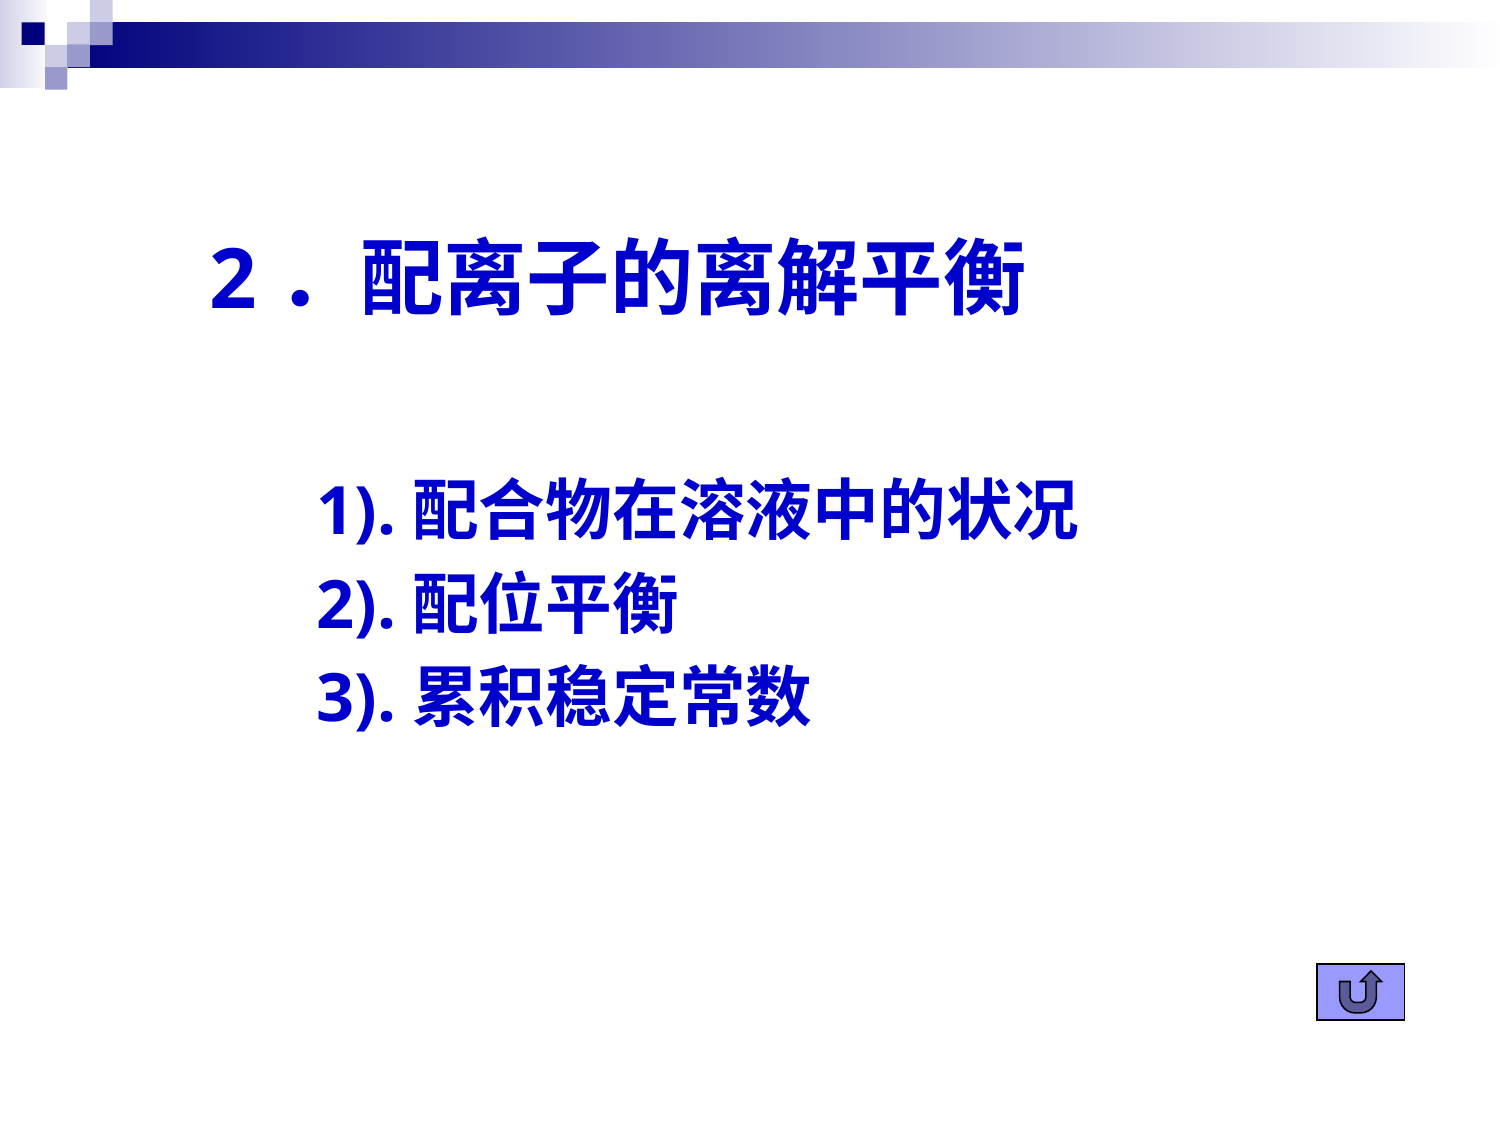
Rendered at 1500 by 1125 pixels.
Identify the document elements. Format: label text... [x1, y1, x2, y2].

text_box [1316, 964, 1405, 1021]
list 1).配合物在溶液中的状况 2).配位平衡 3).累积稳定常数 [300, 460, 1159, 777]
title 2．配离子的离解平衡 [194, 184, 1117, 367]
